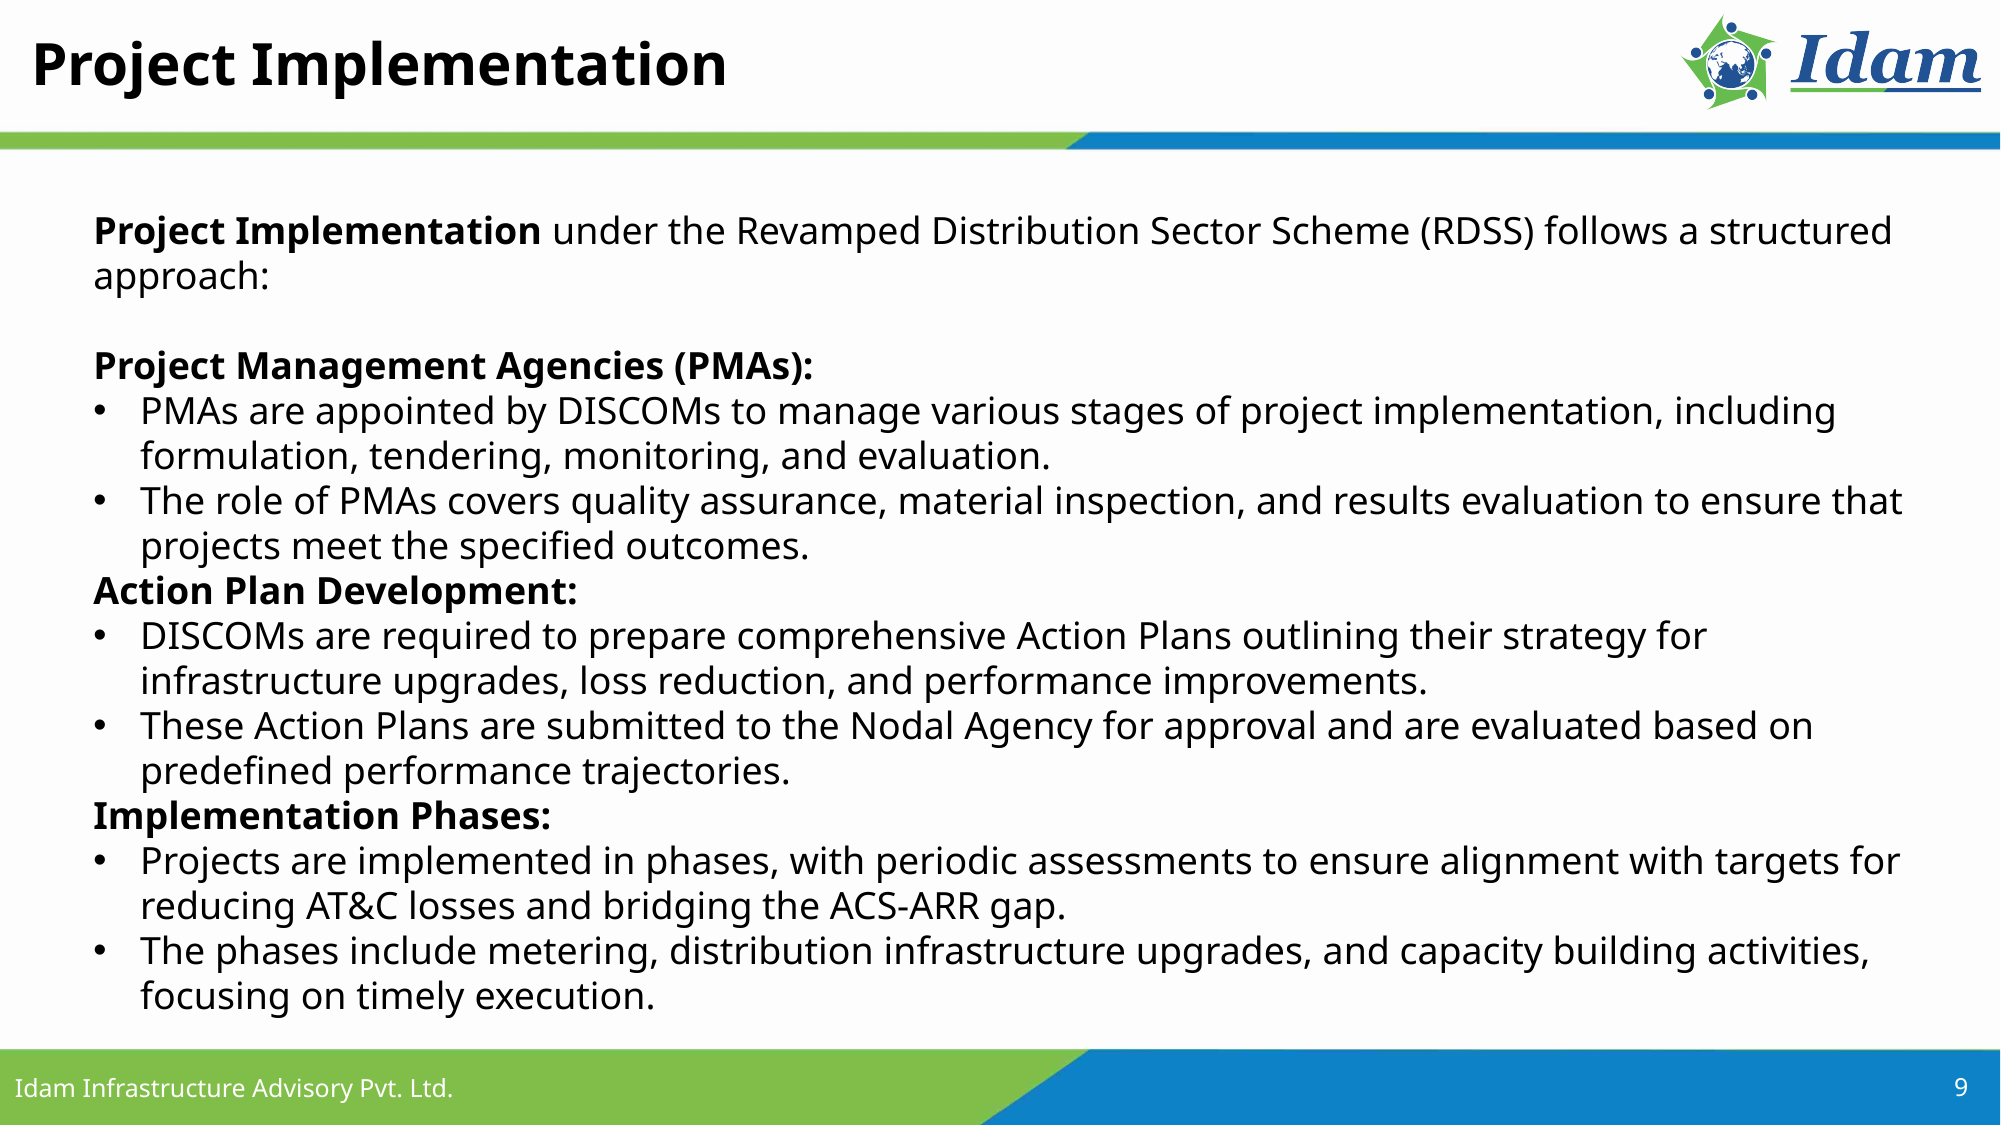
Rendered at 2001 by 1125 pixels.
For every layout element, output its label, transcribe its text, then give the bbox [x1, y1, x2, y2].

picture [0, 0, 2001, 1125]
list Project Implementation [16, 24, 1474, 110]
slide_number 9 [1781, 1052, 1984, 1124]
text_box Project Implementation under the Revamped Distribution Sector Scheme (RDSS) follows a structured approach: Project Management Agencies (PMAs): PMAs are appointed by DISCOMs to manage various stages of project implementation, including formulation, tendering, monitoring, and evaluation. The role of PMAs covers quality assurance, material inspection, and results evaluation to ensure that projects meet the specified outcomes. Action Plan Development: DISCOMs are required to prepare comprehensive Action Plans outlining their strategy for infrastructure upgrades, loss reduction, and performance improvements. These Action Plans are submitted to the Nodal Agency for approval and are evaluated based on predefined performance trajectories. Implementation Phases: Projects are implemented in phases, with periodic assessments to ensure alignment with targets for reducing AT&C losses and bridging the ACS-ARR gap. The phases include metering, distribution infrastructure upgrades, and capacity building activities, focusing on timely execution. [78, 199, 1952, 1025]
